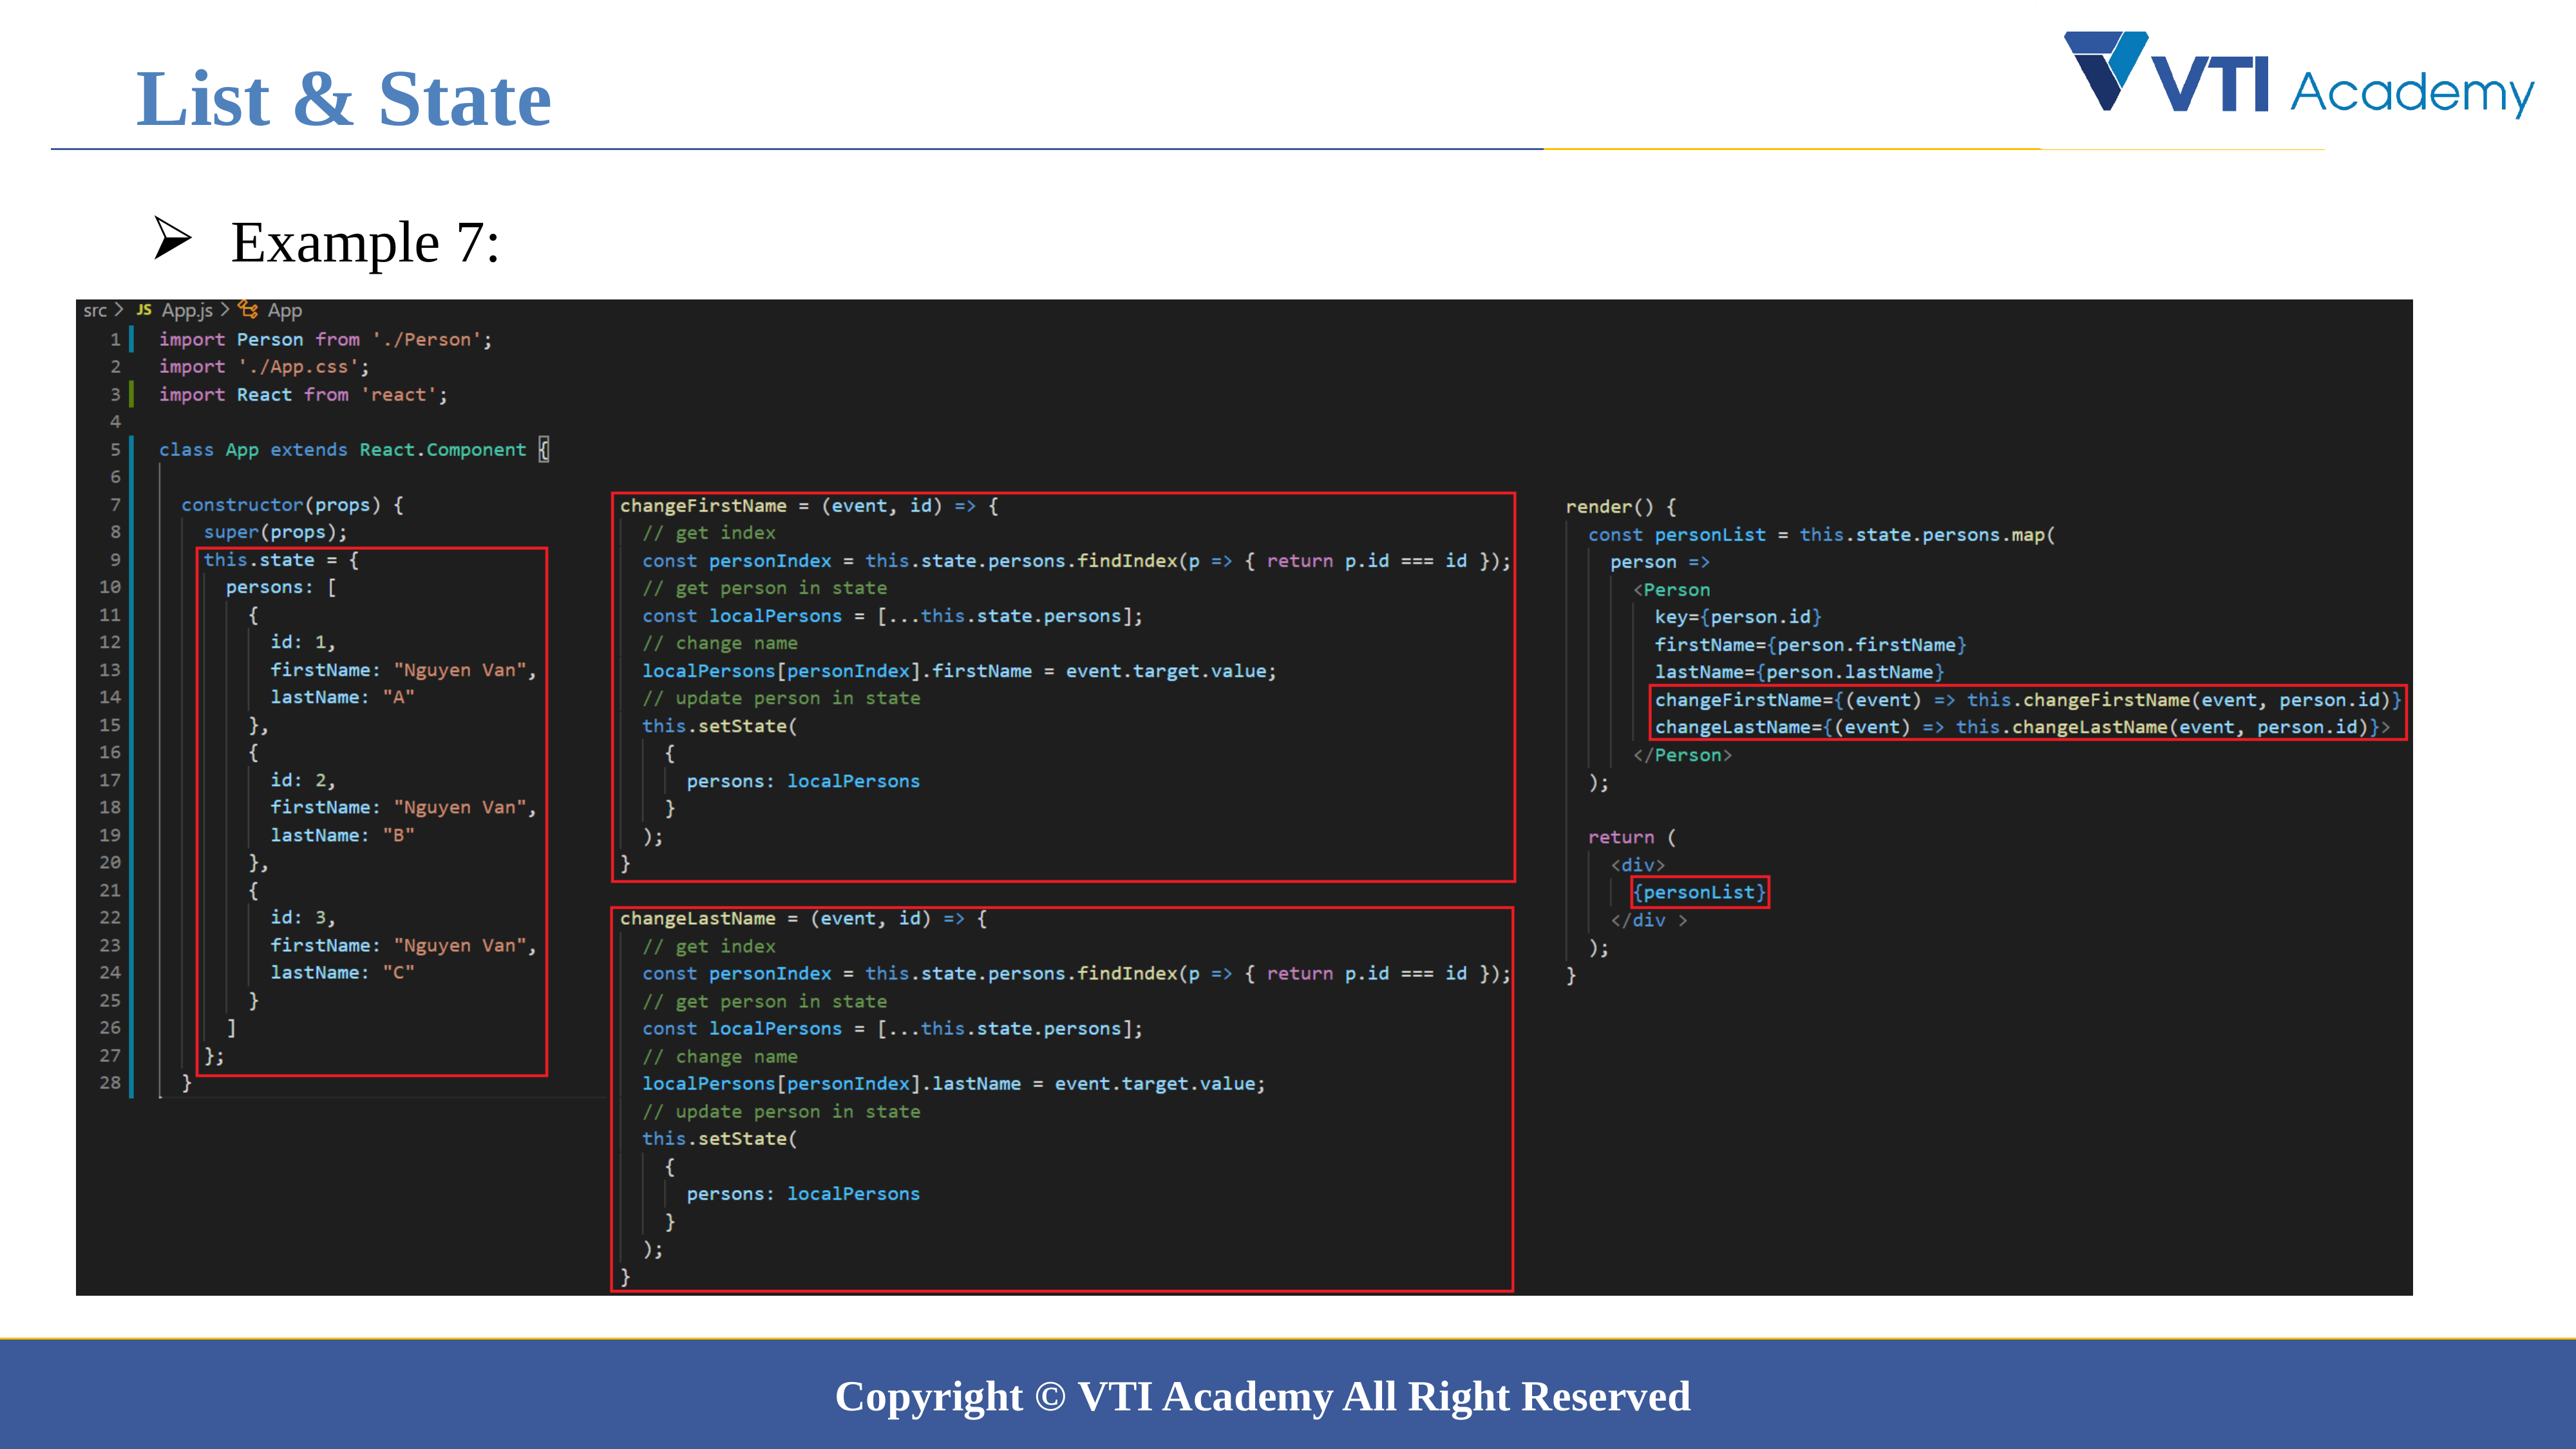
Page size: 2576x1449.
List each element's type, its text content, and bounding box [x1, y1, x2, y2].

picture [76, 299, 2414, 1296]
text_box List & State [126, 60, 1774, 126]
text_box Example 7: [142, 198, 668, 298]
picture [2034, 0, 2576, 149]
